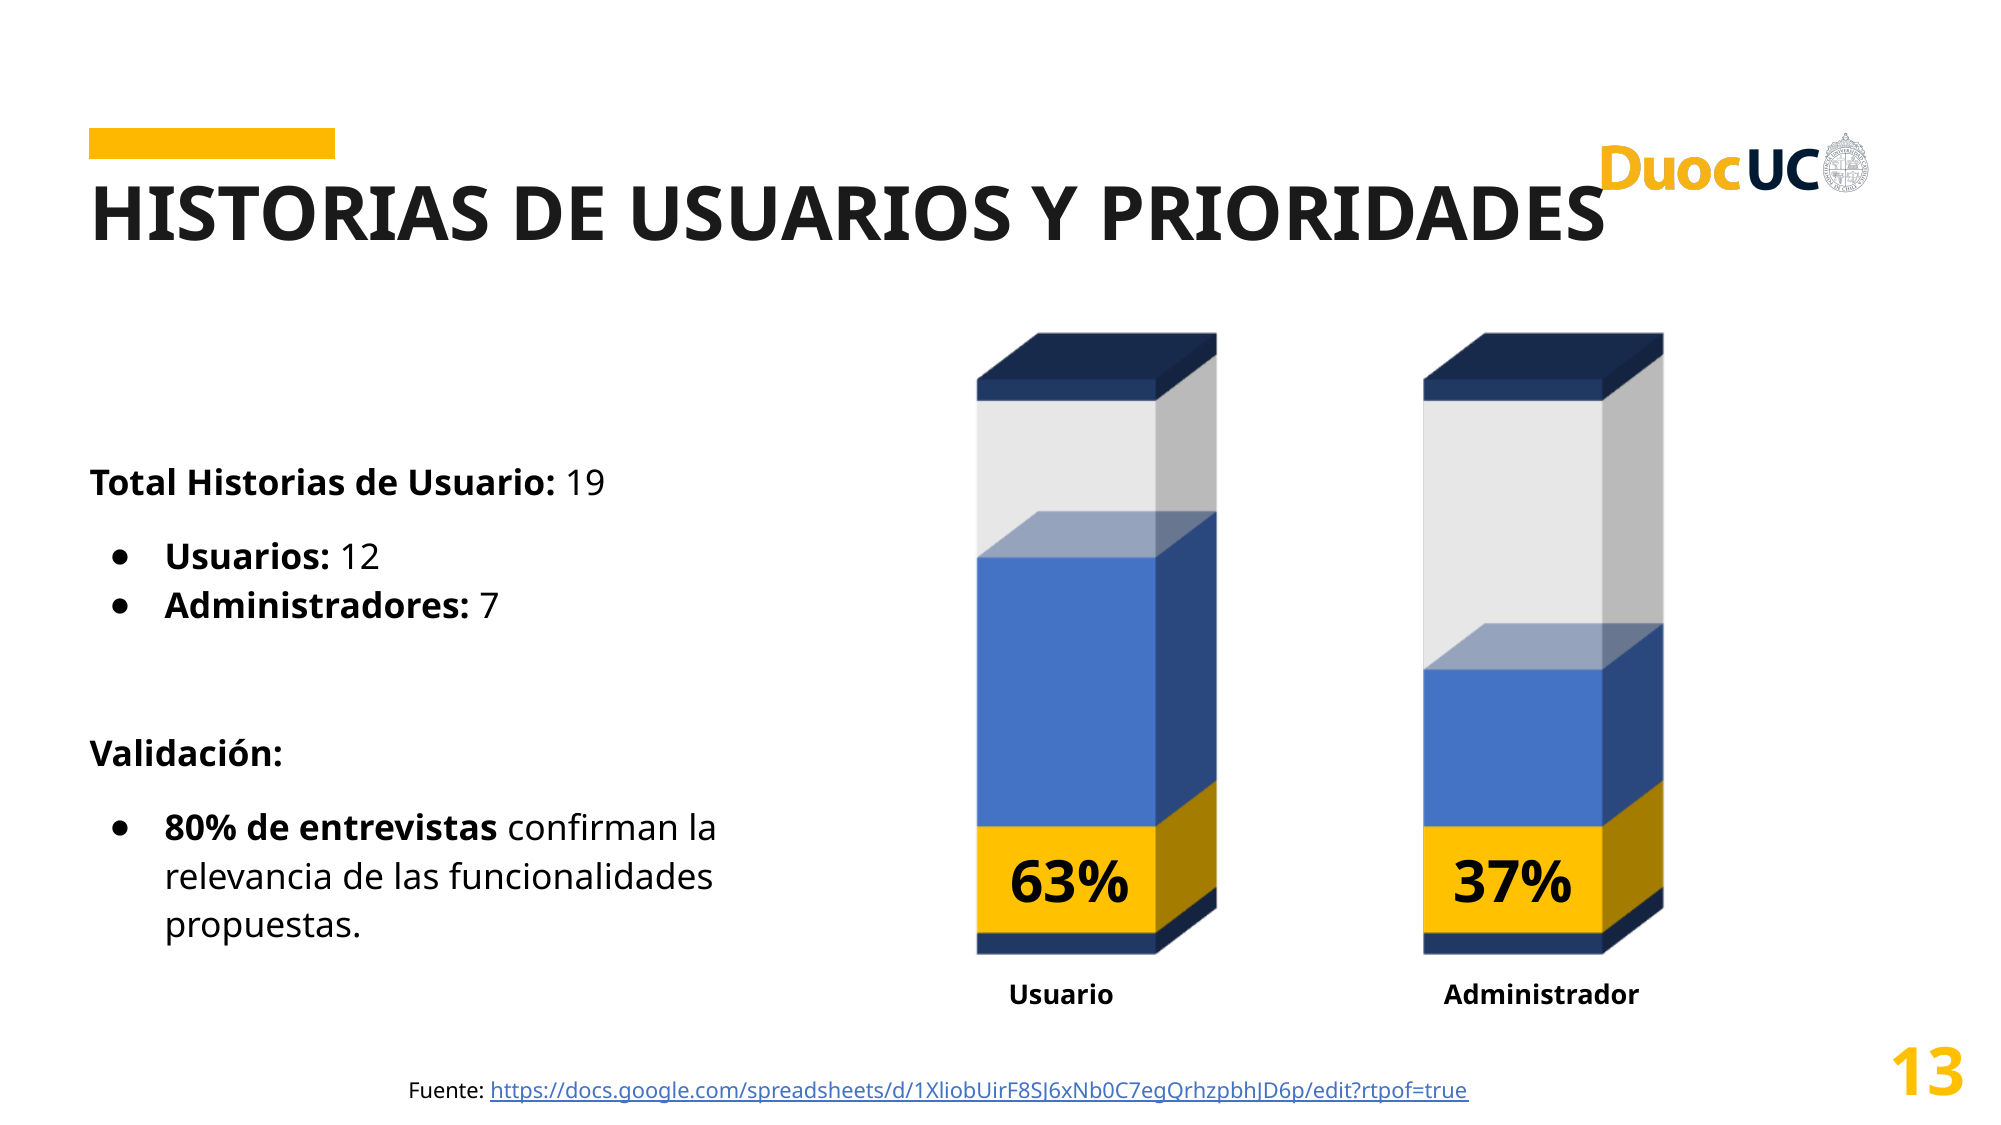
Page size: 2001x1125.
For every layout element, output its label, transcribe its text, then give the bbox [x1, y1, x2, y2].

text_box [933, 263, 1704, 1030]
picture [1598, 128, 1872, 196]
text_box HISTORIAS DE USUARIOS Y PRIORIDADES [74, 158, 1838, 264]
text_box Fuente: https://docs.google.com/spreadsheets/d/1XliobUirF8SJ6xNb0C7egQrhzpbhJD6p/edit?rtpof=true [393, 1069, 1607, 1111]
text_box Total Historias de Usuario: 19 Usuarios: 12 Administradores: 7 Validación: 80% de entrevistas confirman la relevancia de las funcionalidades propuestas. [74, 445, 871, 961]
text_box 13 [1874, 1013, 2000, 1124]
text_box [90, 129, 334, 158]
